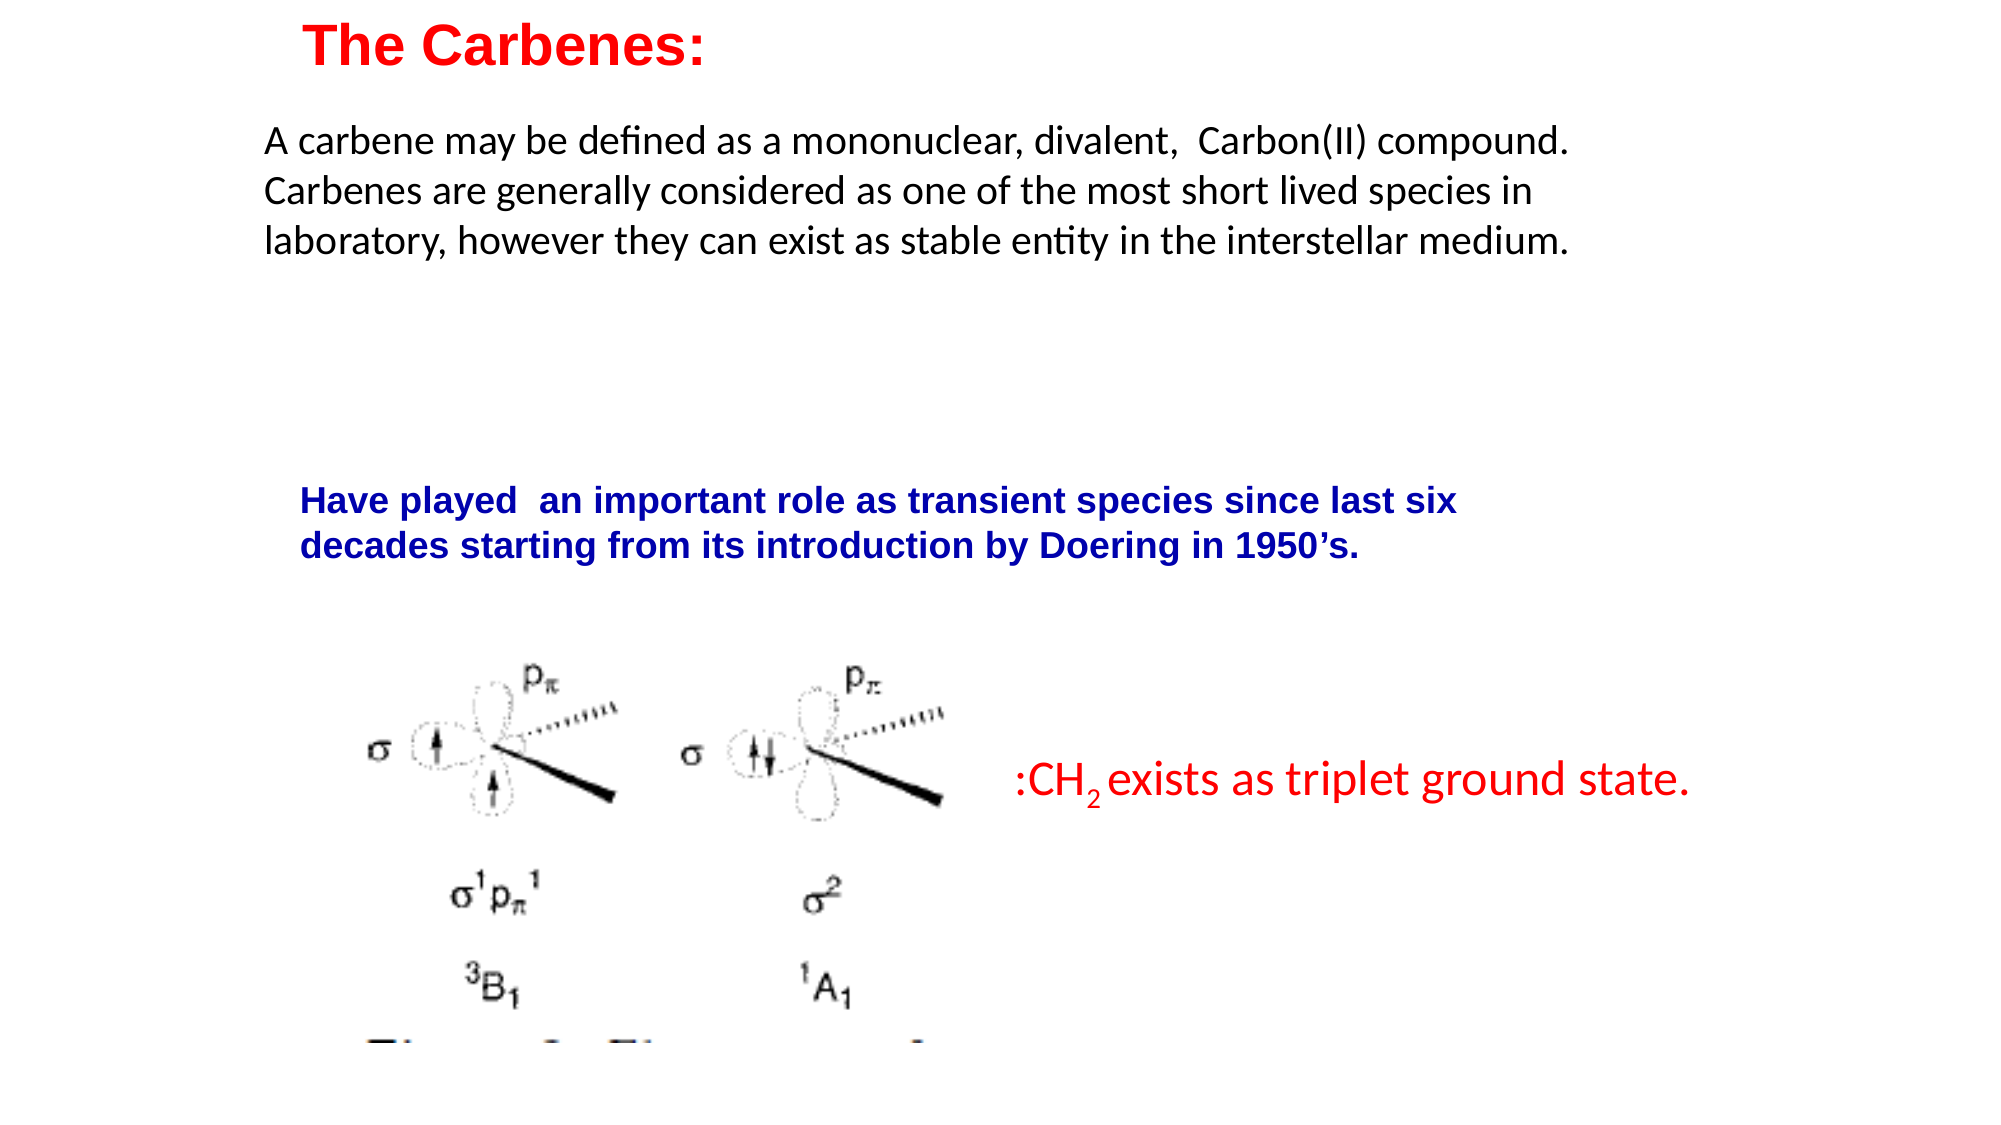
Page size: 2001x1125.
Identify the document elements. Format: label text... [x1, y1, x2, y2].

text_box The Carbenes: [287, 0, 723, 85]
text_box A carbene may be defined as a mononuclear, divalent, Carbon(II) compound. Carbenes are generally considered as one of the most short lived species in laboratory, however they can exist as stable entity in the interstellar medium. [249, 105, 1645, 316]
text_box :CH2 exists as triplet ground state. [999, 738, 1750, 822]
picture [308, 620, 962, 1043]
text_box Have played an important role as transient species since last six decades starting from its introduction by Doering in 1950’s. [285, 468, 1563, 574]
